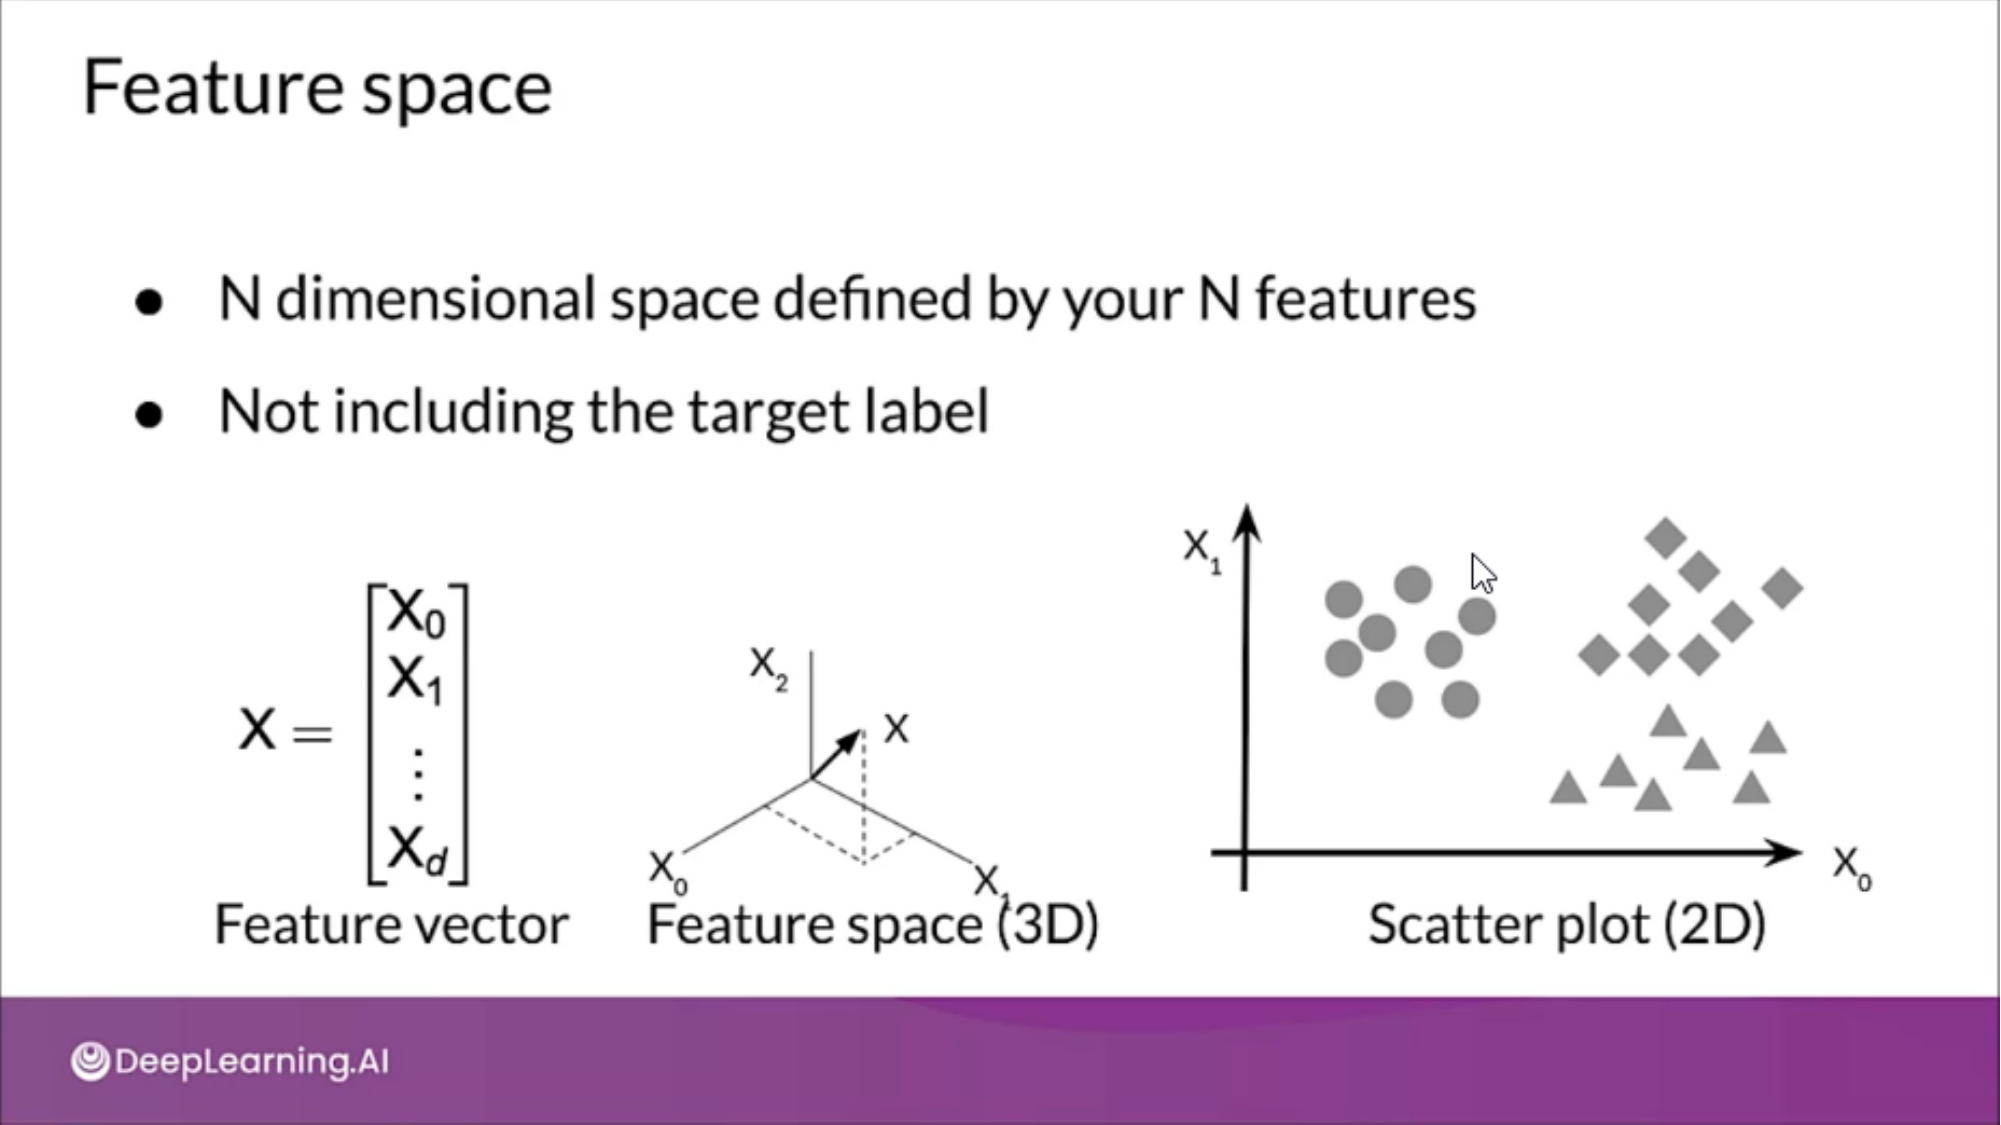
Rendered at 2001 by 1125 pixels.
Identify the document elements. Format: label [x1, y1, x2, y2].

list [0, 0, 2000, 1125]
